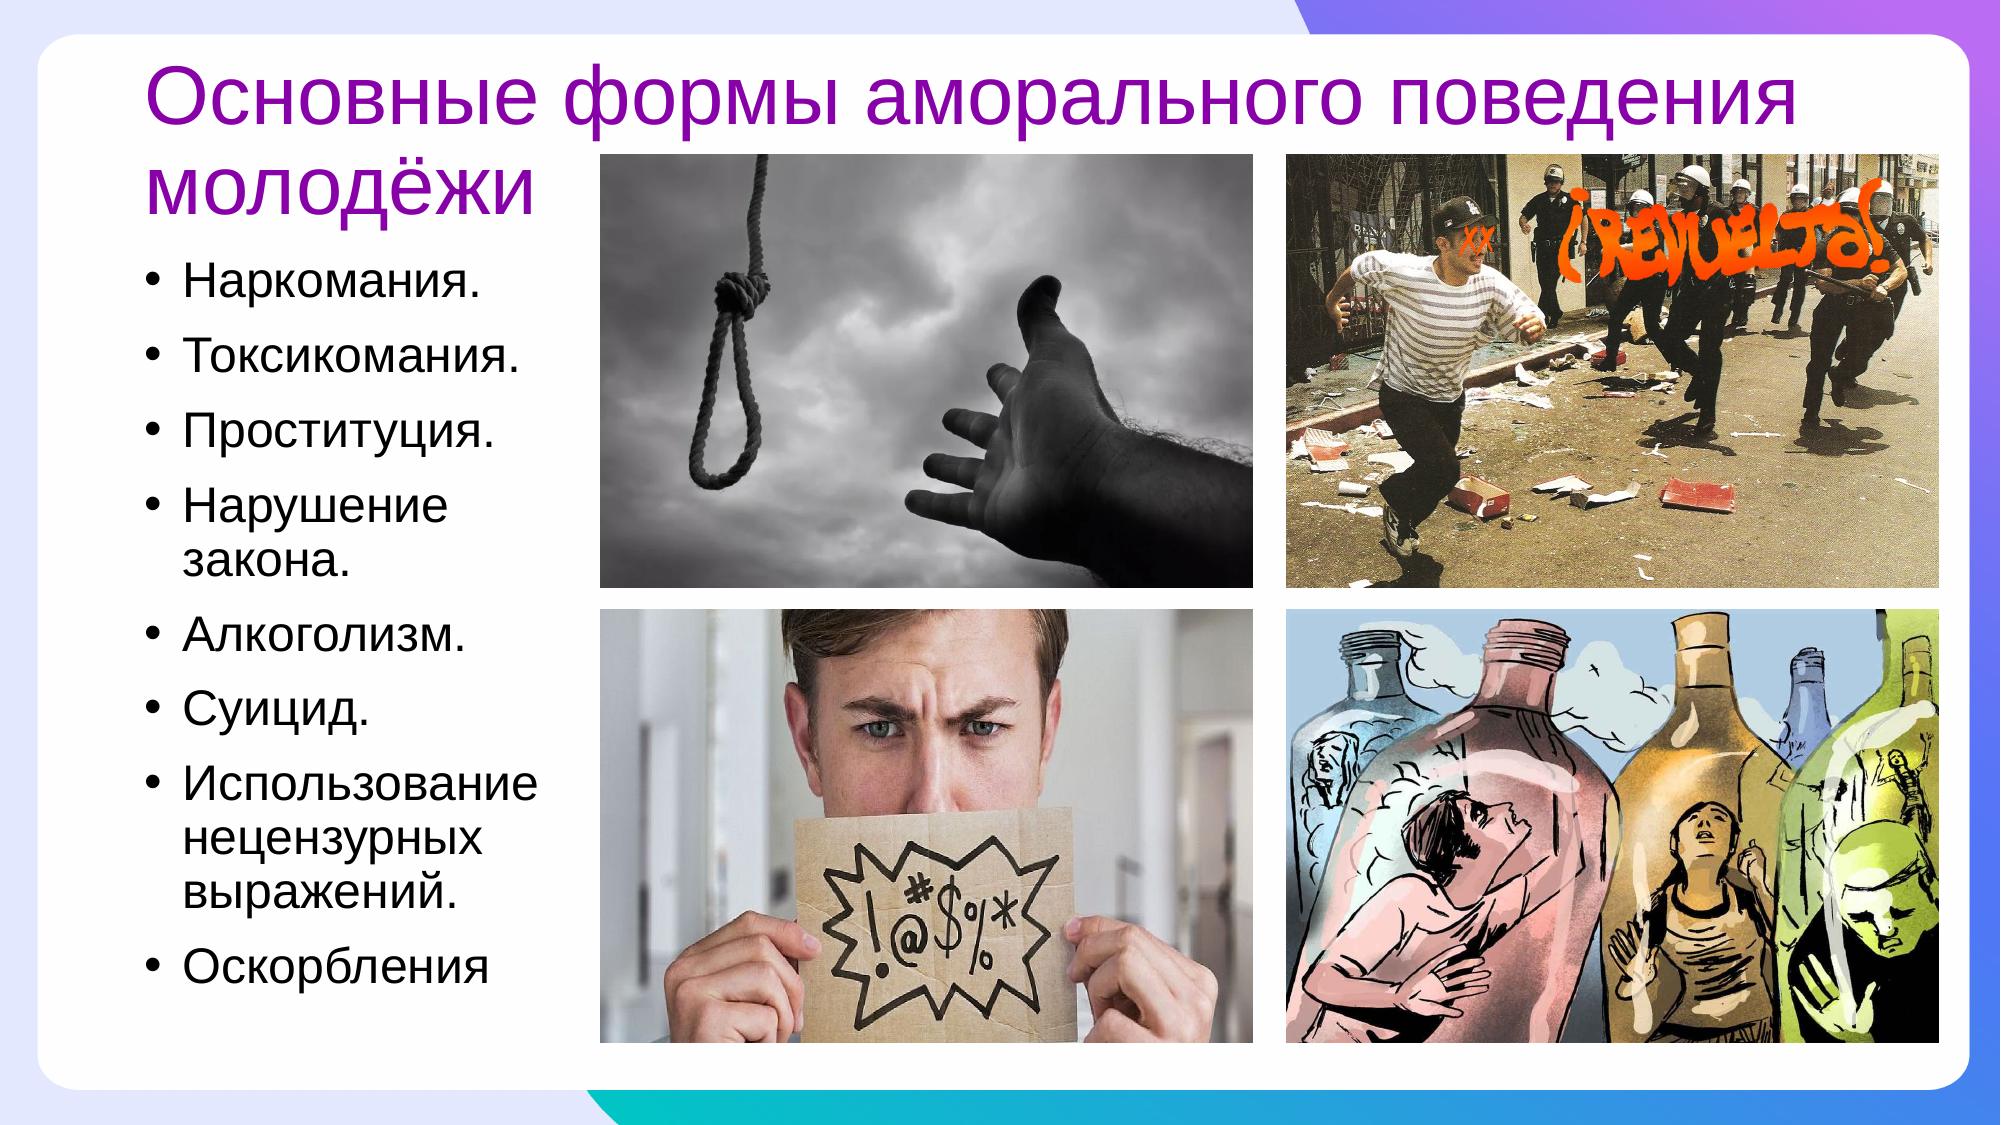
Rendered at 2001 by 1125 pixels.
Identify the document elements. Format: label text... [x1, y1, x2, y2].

picture [0, 0, 2000, 1125]
title Основные формы аморального поведения молодёжи [130, 17, 1875, 269]
list Наркомания. Токсикомания. Проституция. Нарушение закона. Алкоголизм. Суицид. Использование нецензурных выражений. Оскорбления [130, 247, 566, 1002]
